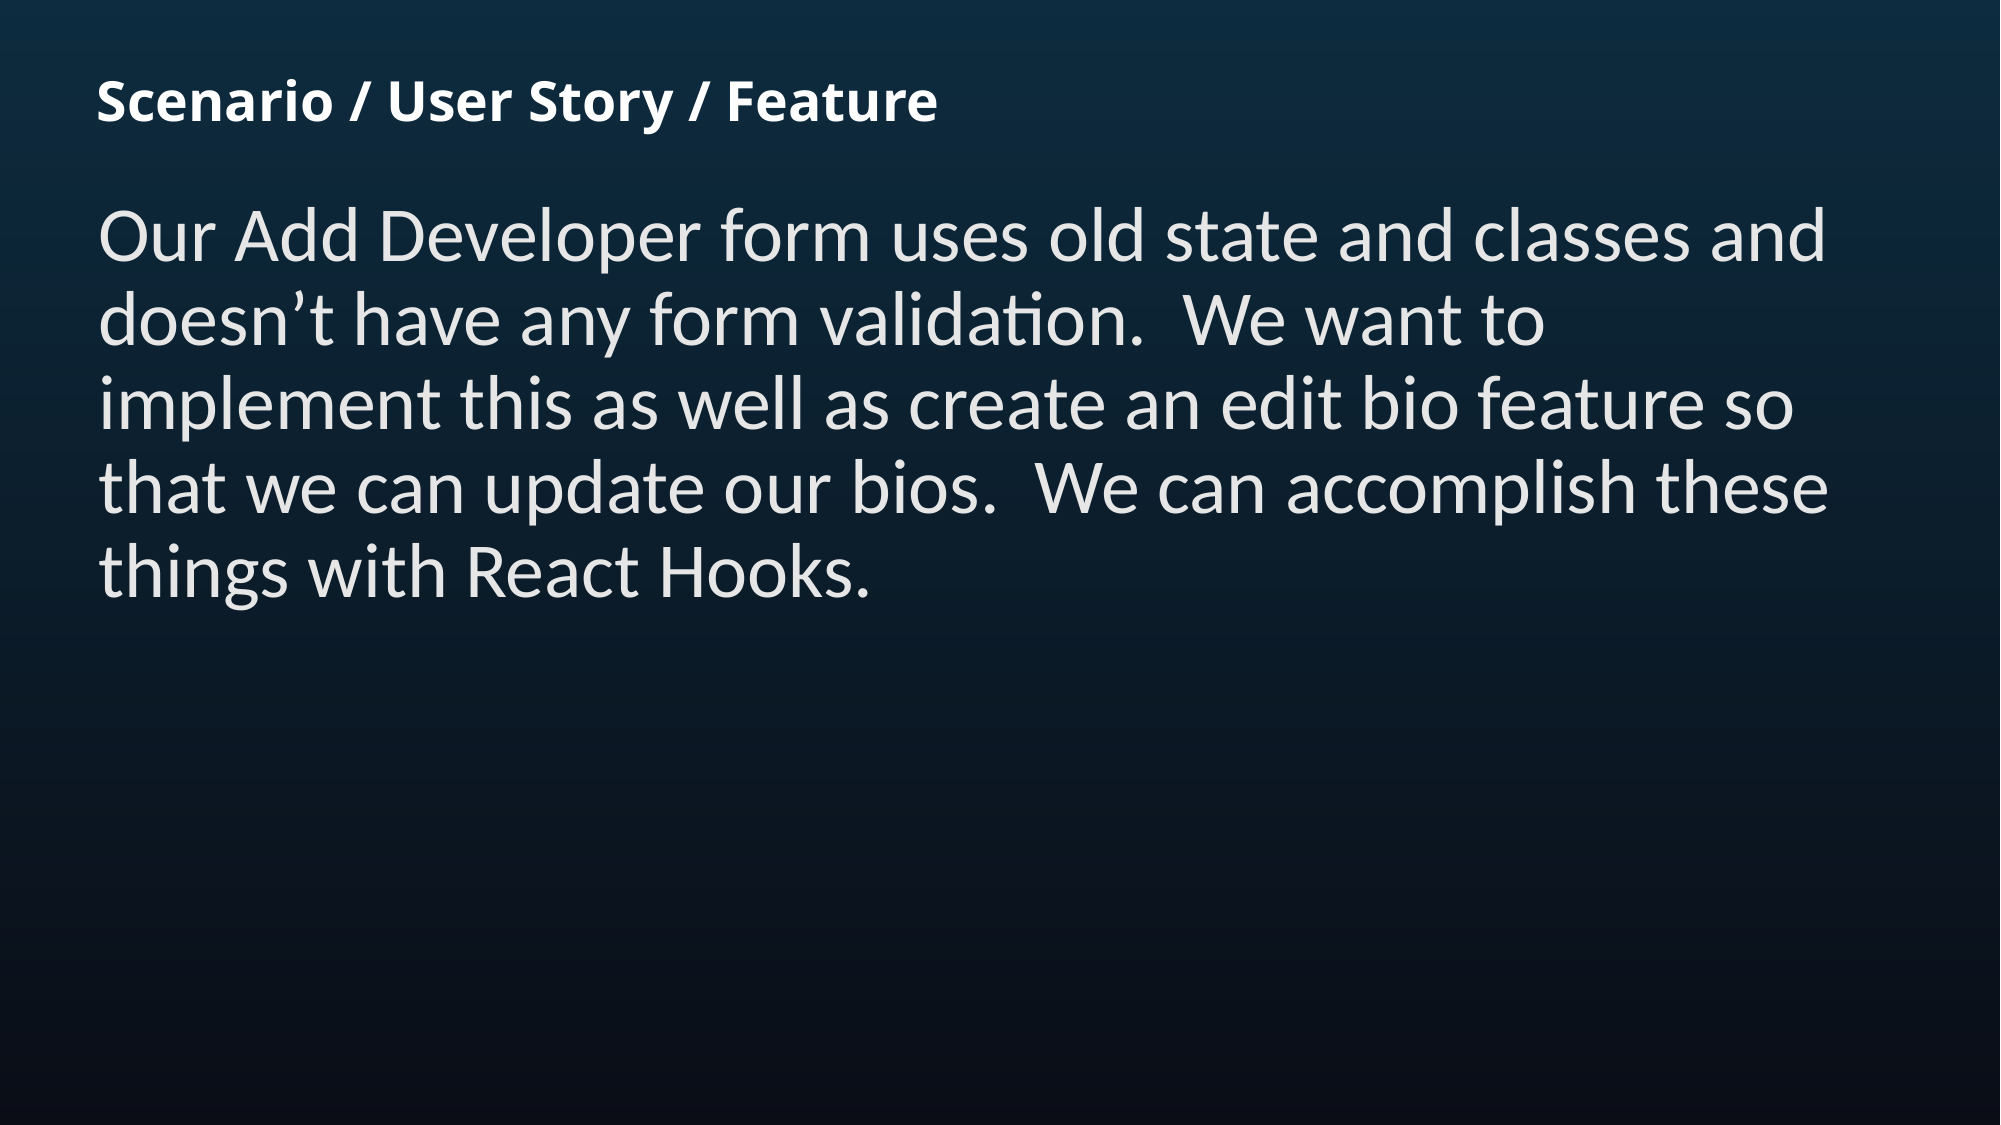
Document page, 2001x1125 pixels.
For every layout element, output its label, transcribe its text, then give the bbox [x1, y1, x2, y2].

title Scenario / User Story / Feature [81, 54, 1917, 154]
list Our Add Developer form uses old state and classes and doesn’t have any form validation. We want to implement this as well as create an edit bio feature so that we can update our bios. We can accomplish these things with React Hooks. [83, 186, 1917, 945]
